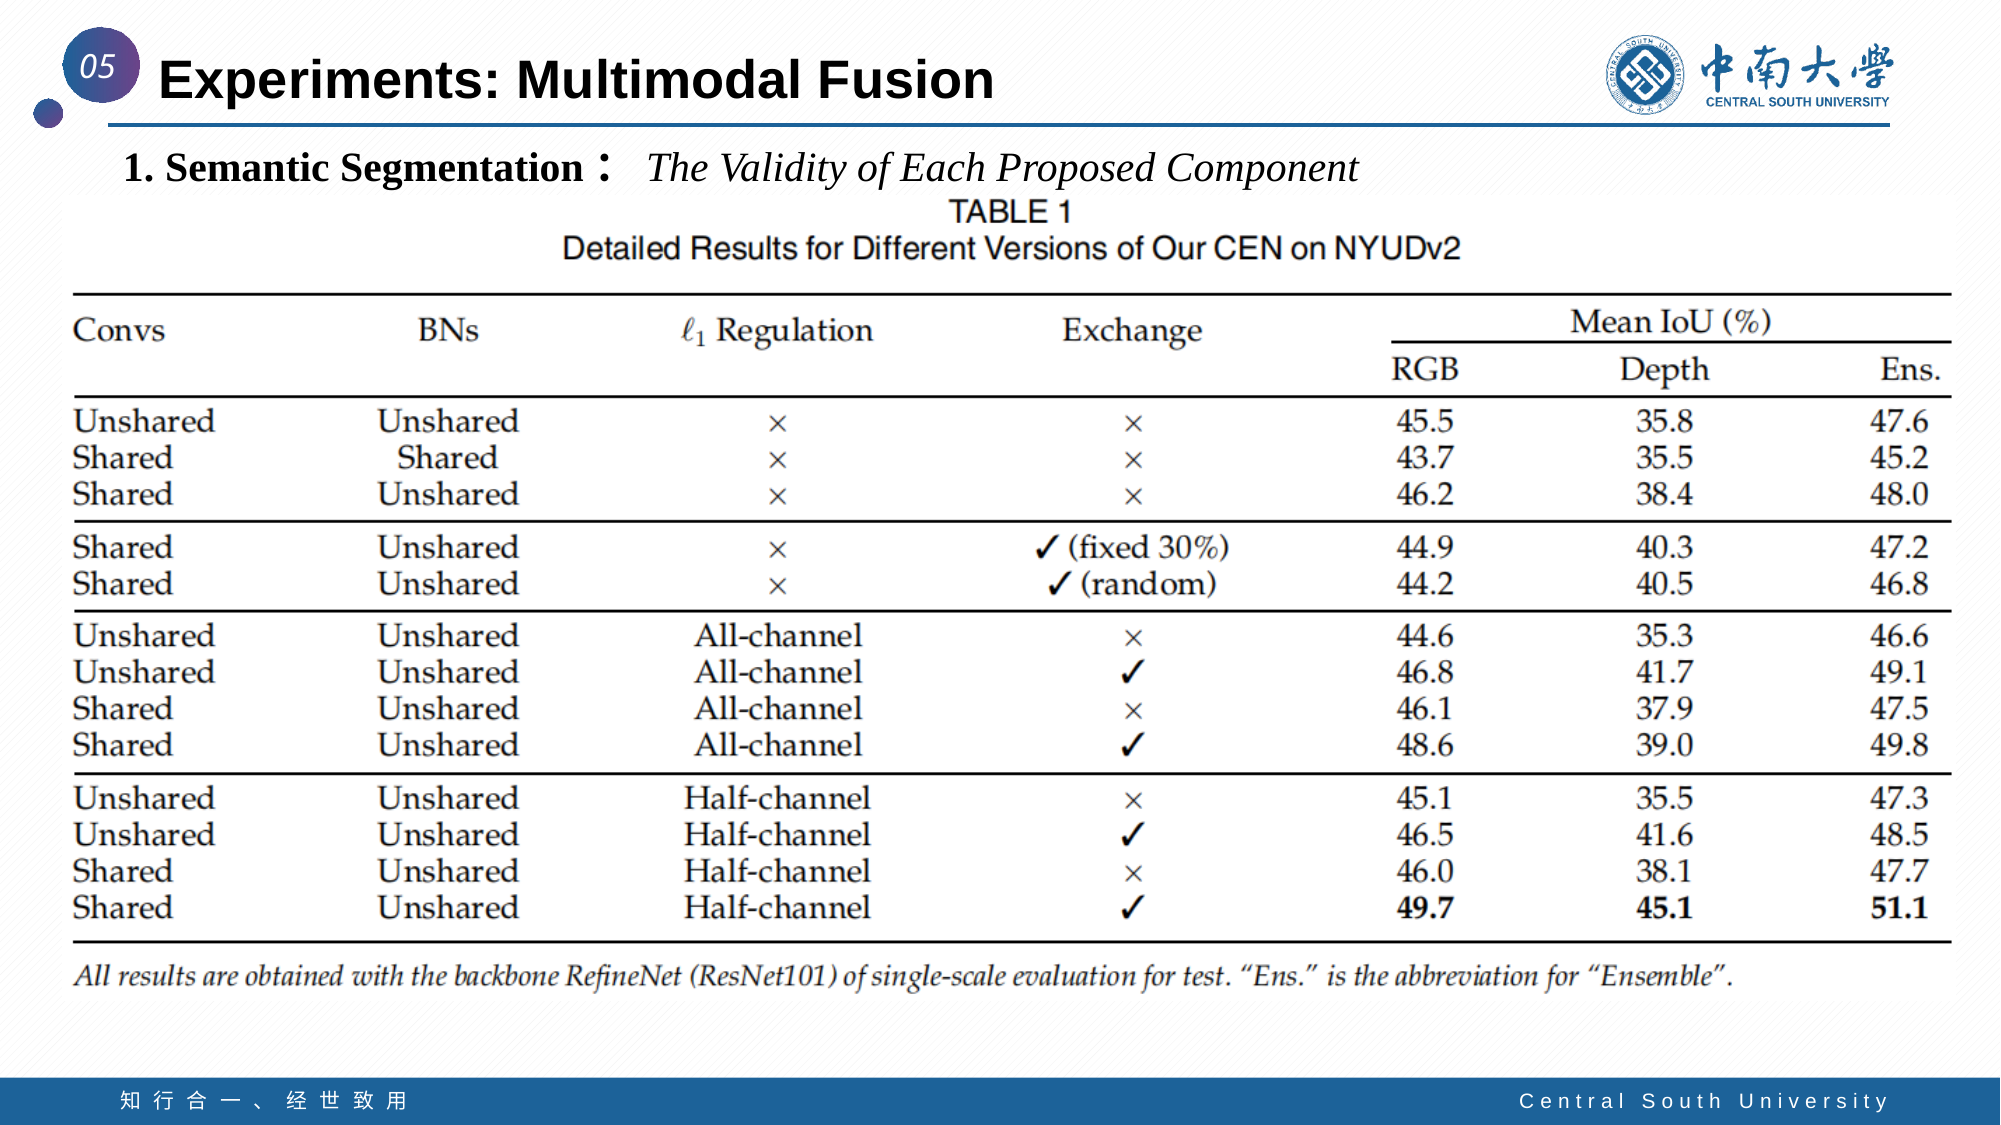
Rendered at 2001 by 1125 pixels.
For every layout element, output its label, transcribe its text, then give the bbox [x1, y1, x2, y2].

text_box Experiments: Multimodal Fusion [158, 0, 1050, 118]
text_box [0, 1077, 2000, 1125]
picture [62, 195, 1956, 1001]
text_box Central South University [1504, 1080, 1902, 1120]
text_box 知行合一、经世致用 [105, 1080, 423, 1120]
text_box 1. Semantic Segmentation：The Validity of Each Proposed Component [108, 131, 1499, 195]
picture [1595, 28, 1907, 121]
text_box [33, 26, 153, 128]
